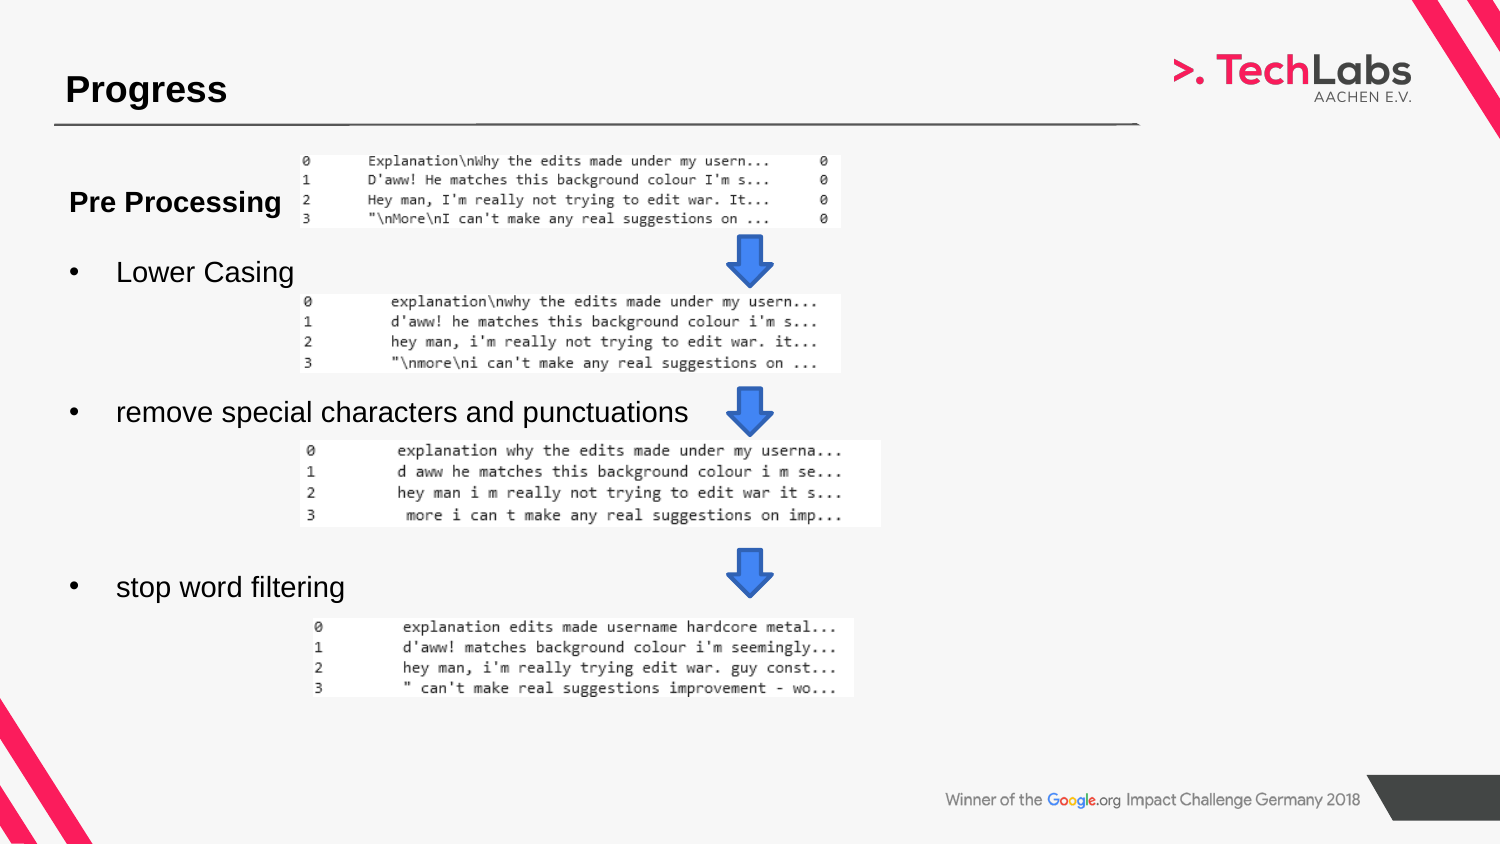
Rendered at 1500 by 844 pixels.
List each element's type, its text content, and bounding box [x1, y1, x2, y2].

picture [300, 294, 841, 374]
title Progress [54, 64, 1114, 112]
picture [313, 618, 854, 697]
picture [300, 440, 881, 527]
text_box [726, 236, 774, 289]
text_box [726, 547, 774, 599]
text_box Pre Processing Lower Casing remove special characters and punctuations stop word filtering [54, 168, 1192, 724]
picture [1174, 53, 1411, 104]
picture [300, 155, 841, 229]
text_box [726, 386, 774, 438]
picture [945, 792, 1360, 809]
